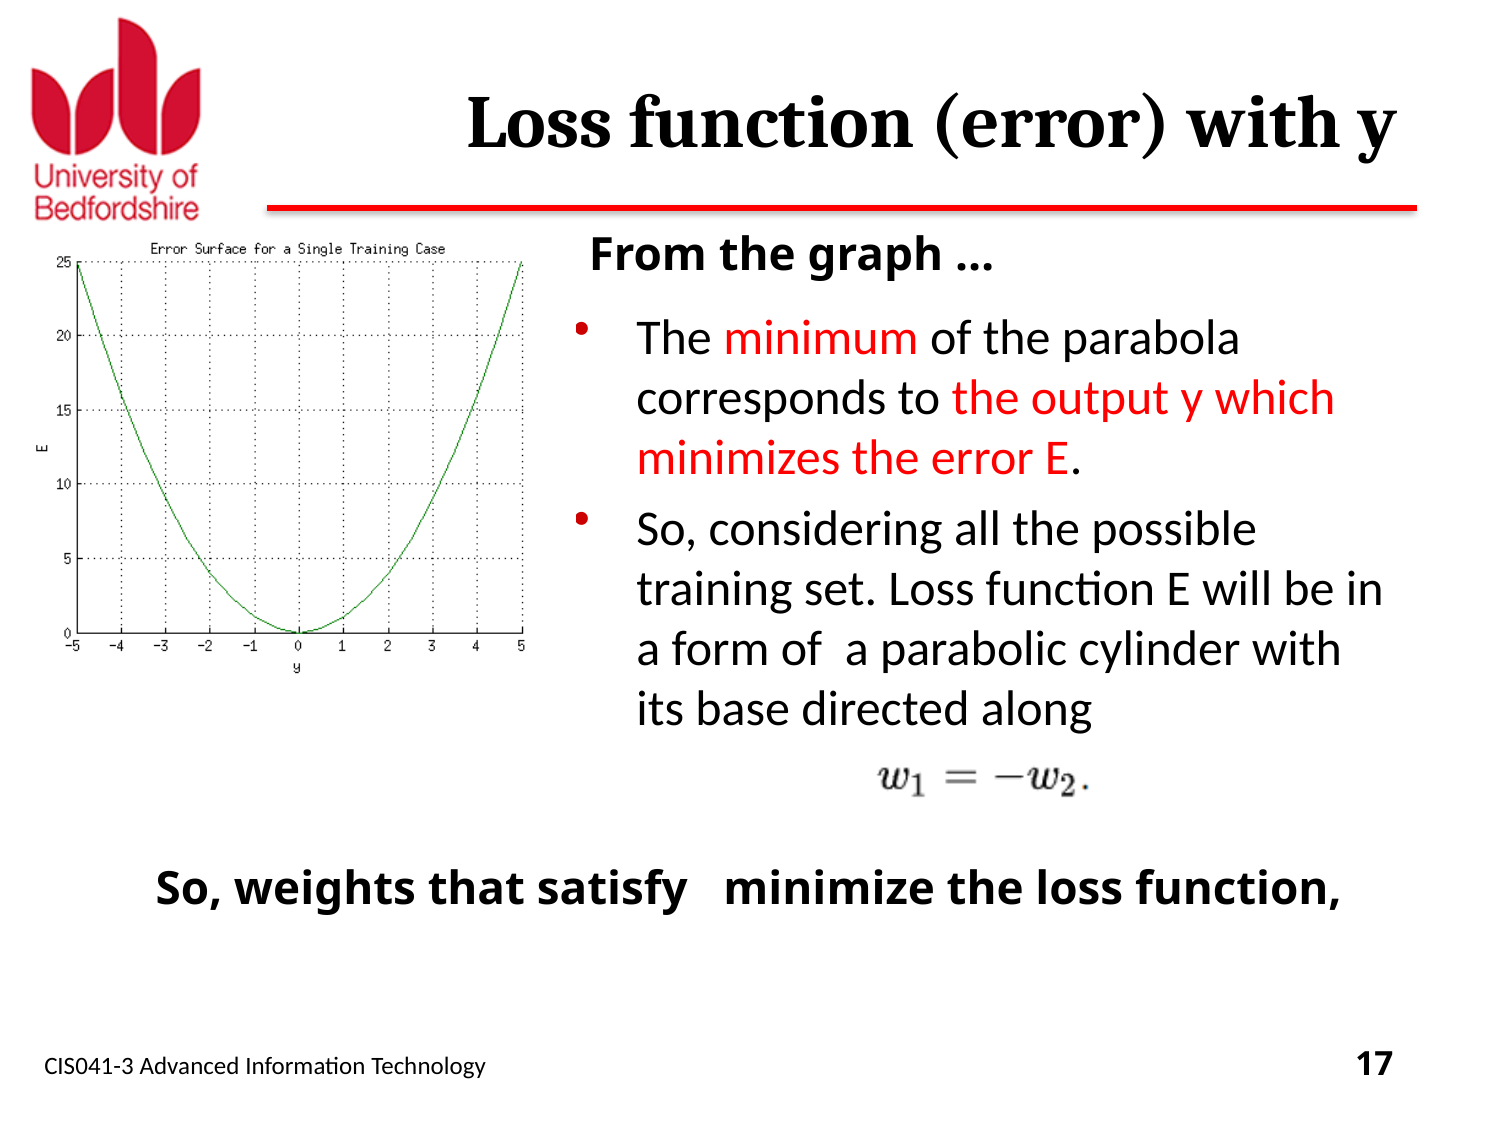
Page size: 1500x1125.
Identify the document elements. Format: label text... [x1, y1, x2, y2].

picture [0, 0, 576, 684]
picture [872, 752, 1098, 801]
title Loss function (error) with y [262, 61, 1413, 174]
list The minimum of the parabola corresponds to the output y which minimizes the error E. So, considering all the possible training set. Loss function E will be in a form of a parabolic cylinder with its base directed along [558, 297, 1413, 782]
footer CIS041-3 Advanced Information Technology [29, 1035, 514, 1095]
text_box From the graph … [574, 217, 1094, 288]
